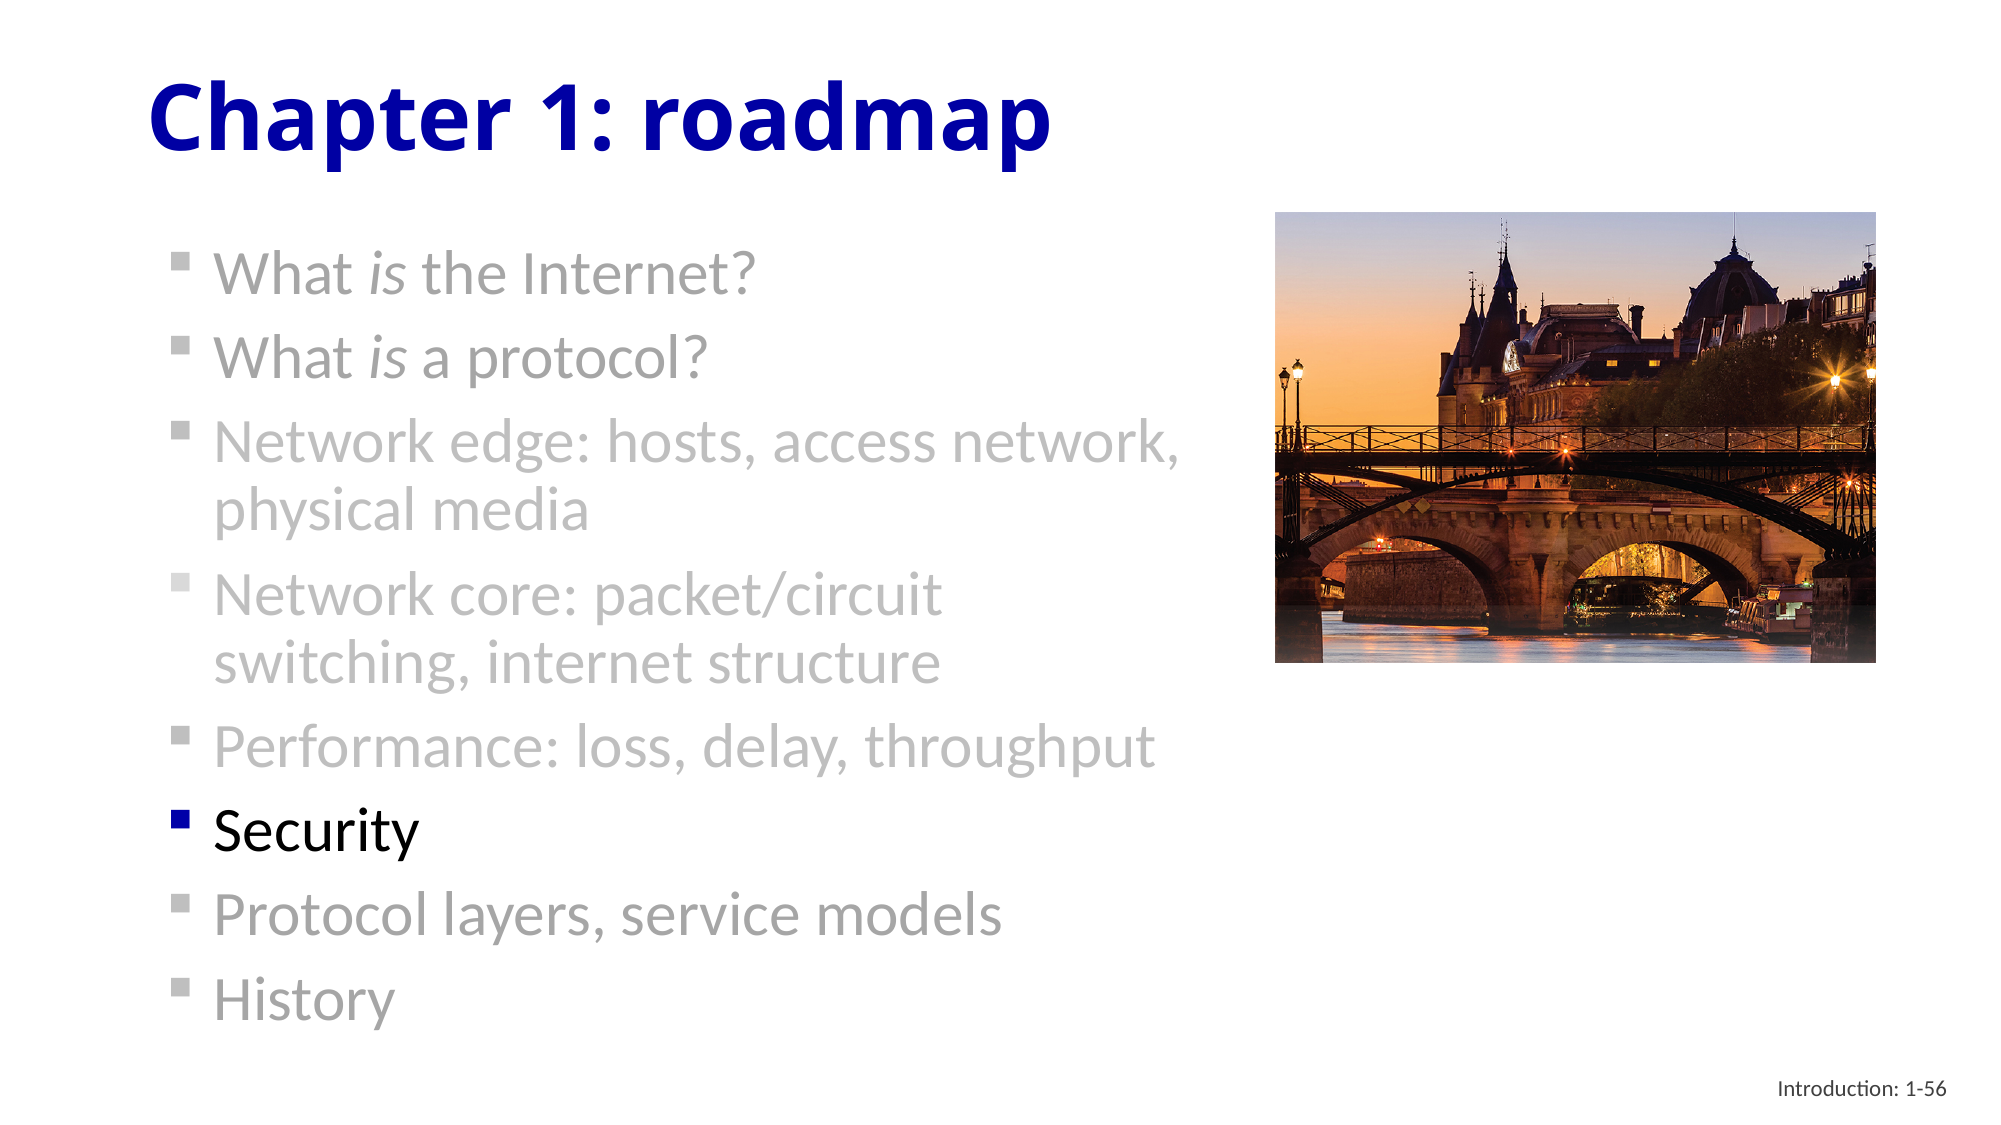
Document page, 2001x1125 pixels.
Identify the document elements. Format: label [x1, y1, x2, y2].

slide_number [1512, 1056, 1963, 1117]
title [131, 47, 1856, 195]
picture [1275, 212, 1876, 663]
list [131, 231, 1217, 1057]
